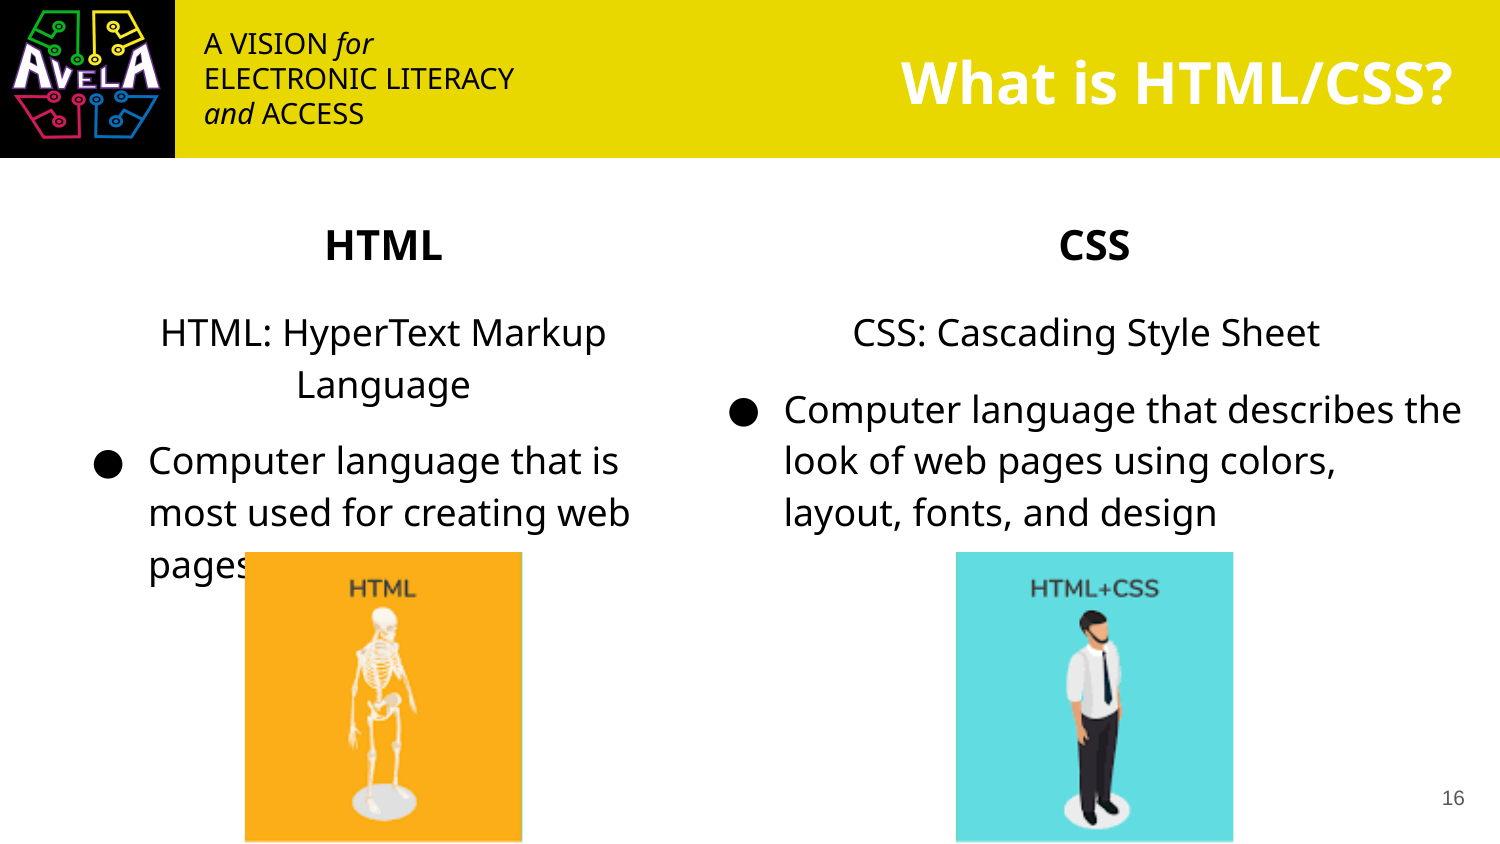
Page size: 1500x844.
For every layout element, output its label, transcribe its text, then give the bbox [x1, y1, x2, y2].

subtitle CSS [769, 196, 1421, 275]
picture [244, 552, 523, 844]
slide_number ‹#› [1389, 764, 1480, 830]
title What is HTML/CSS? [629, 31, 1469, 127]
list HTML: HyperText Markup Language Computer language that is most used for creating web pages [58, 287, 693, 553]
list CSS: Cascading Style Sheet Computer language that describes the look of web pages using colors, layout, fonts, and design [693, 287, 1480, 553]
picture [955, 552, 1234, 844]
subtitle HTML [73, 196, 694, 275]
picture [0, 0, 175, 158]
